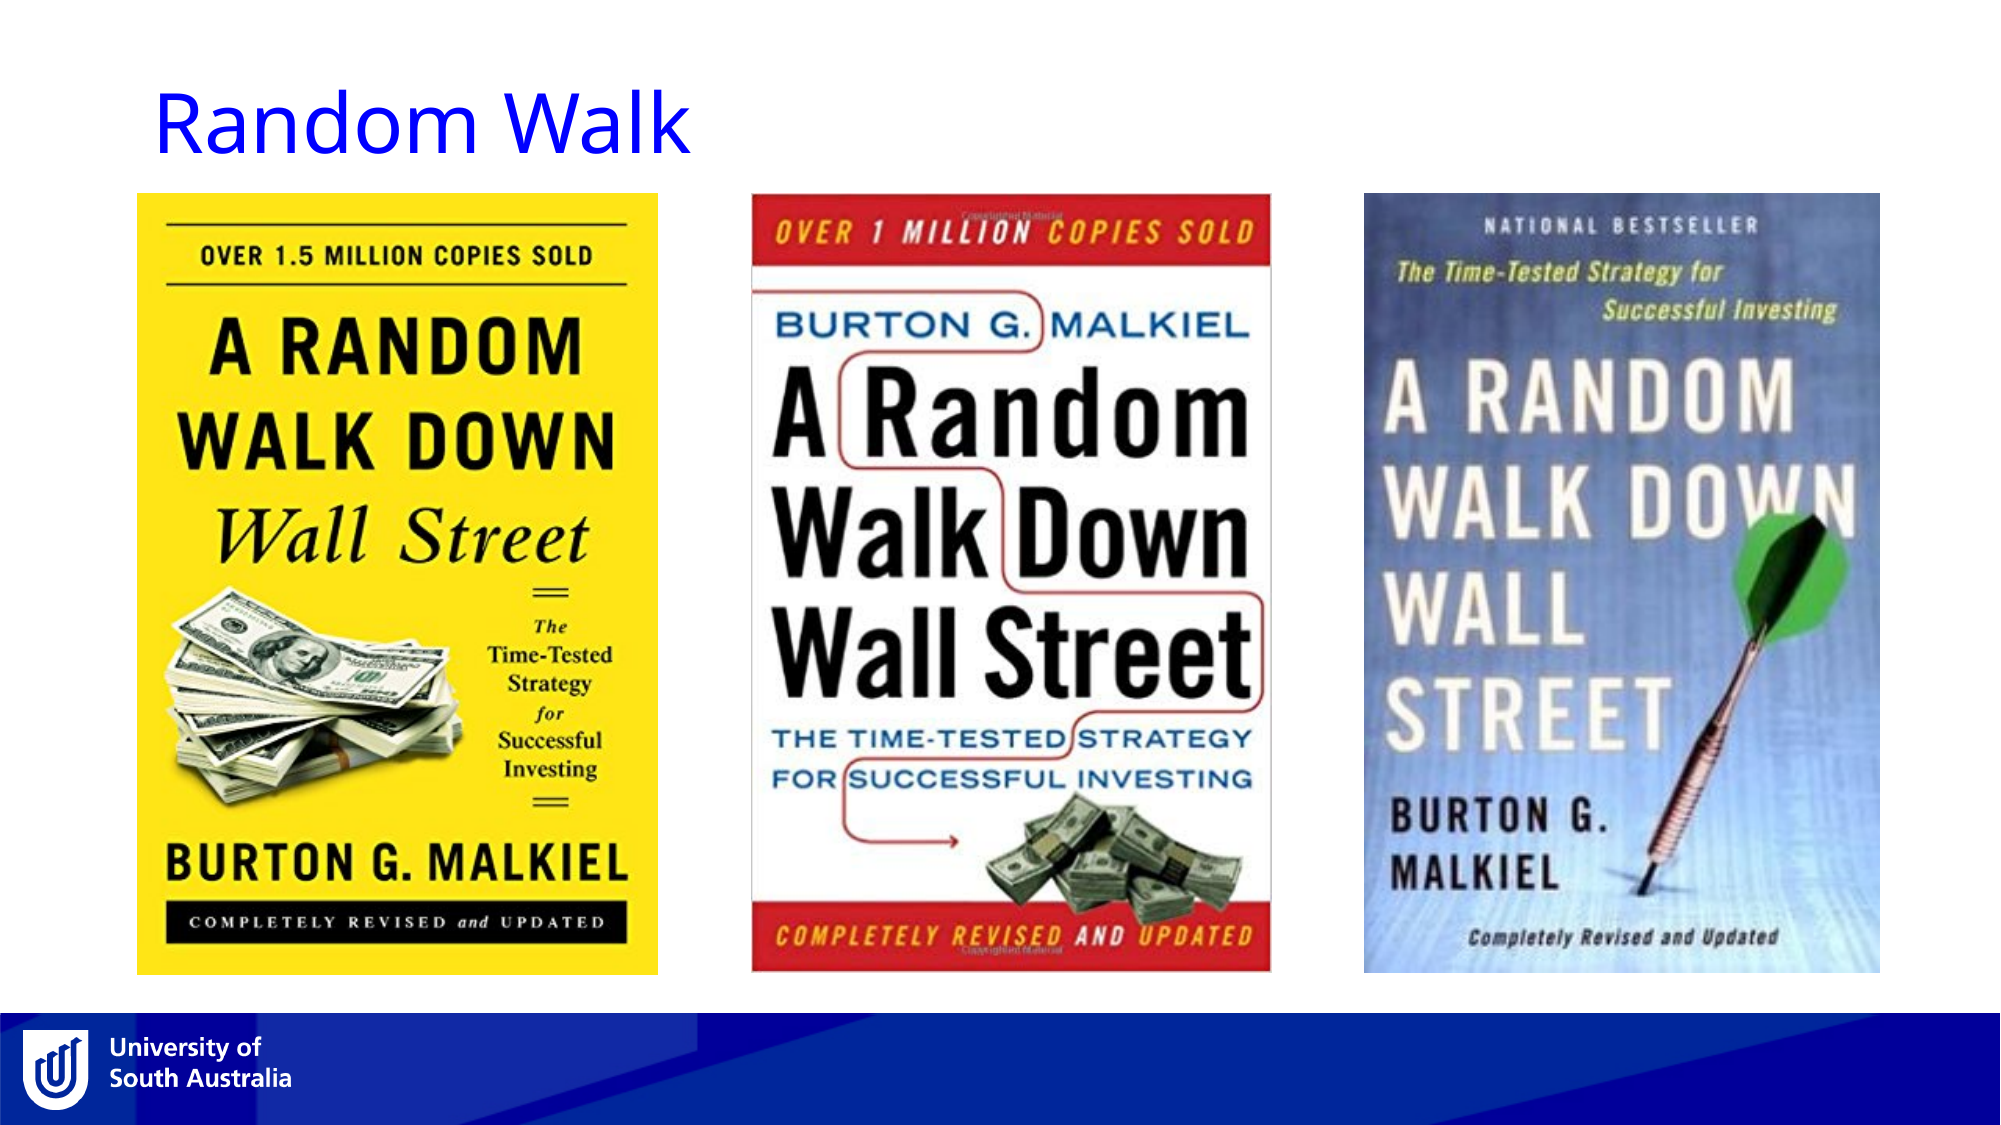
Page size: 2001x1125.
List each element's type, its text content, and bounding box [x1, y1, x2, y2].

title Random Walk [137, 59, 1863, 194]
picture [751, 193, 1272, 973]
picture [0, 1013, 2000, 1125]
picture [137, 193, 658, 975]
picture [1364, 193, 1880, 973]
